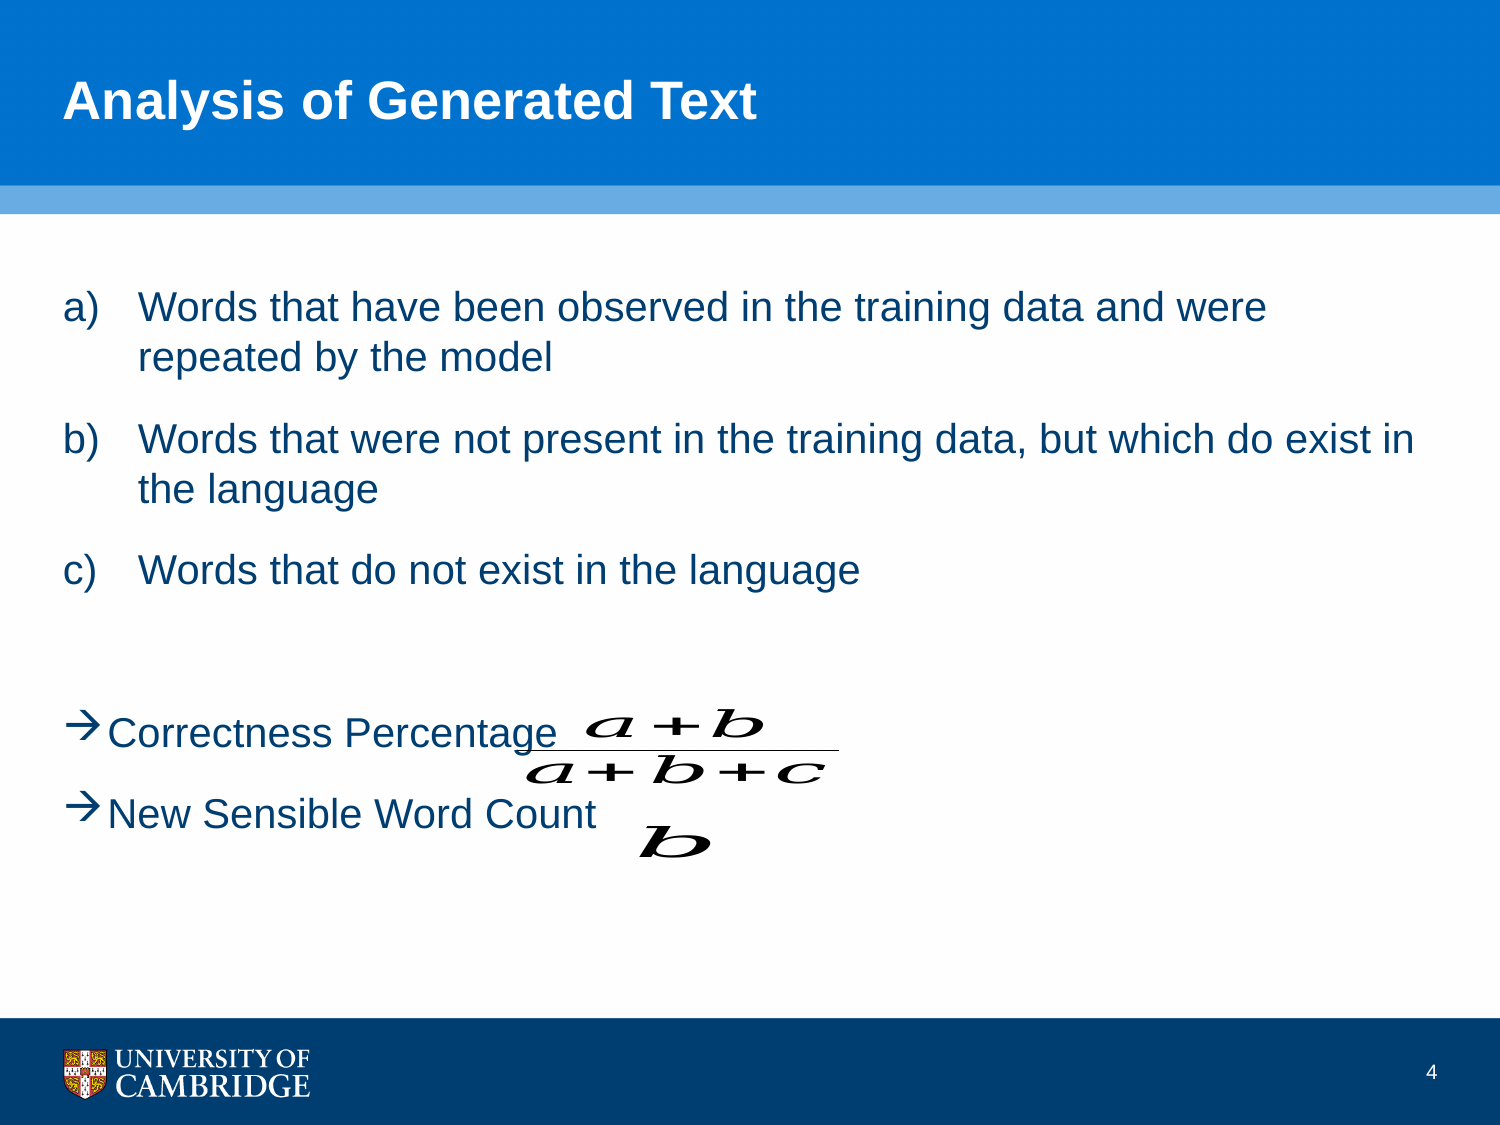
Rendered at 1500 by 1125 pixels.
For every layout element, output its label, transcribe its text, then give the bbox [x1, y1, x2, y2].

title Analysis of Generated Text [63, 65, 1437, 135]
slide_number 4 [1289, 1058, 1438, 1088]
list Words that have been observed in the training data and were repeated by the model Words that were not present in the training data, but which do exist in the language Words that do not exist in the language Correctness Percentage New Sensible Word Count [63, 280, 1437, 948]
picture [0, 0, 1500, 1125]
